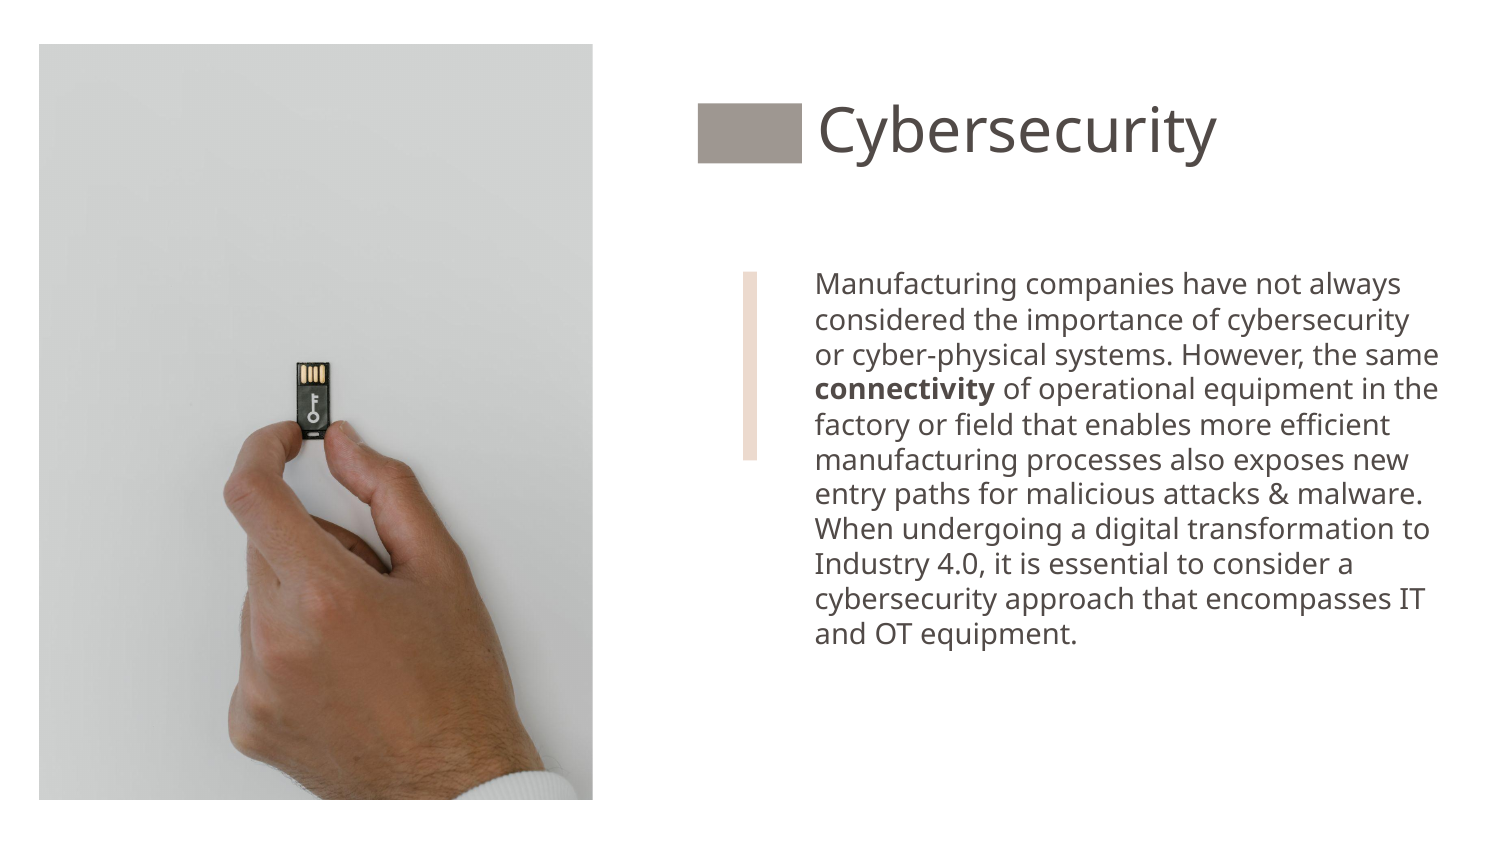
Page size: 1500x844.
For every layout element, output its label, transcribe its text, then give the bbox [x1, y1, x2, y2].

text_box Cybersecurity [802, 75, 1457, 181]
picture [38, 43, 593, 800]
text_box [697, 103, 802, 164]
text_box Manufacturing companies have not always considered the importance of cybersecurity or cyber-physical systems. However, the same connectivity of operational equipment in the factory or field that enables more efficient manufacturing processes also exposes new entry paths for malicious attacks & malware. When undergoing a digital transformation to Industry 4.0, it is essential to consider a cybersecurity approach that encompasses IT and OT equipment. [799, 250, 1459, 666]
text_box [743, 271, 757, 461]
